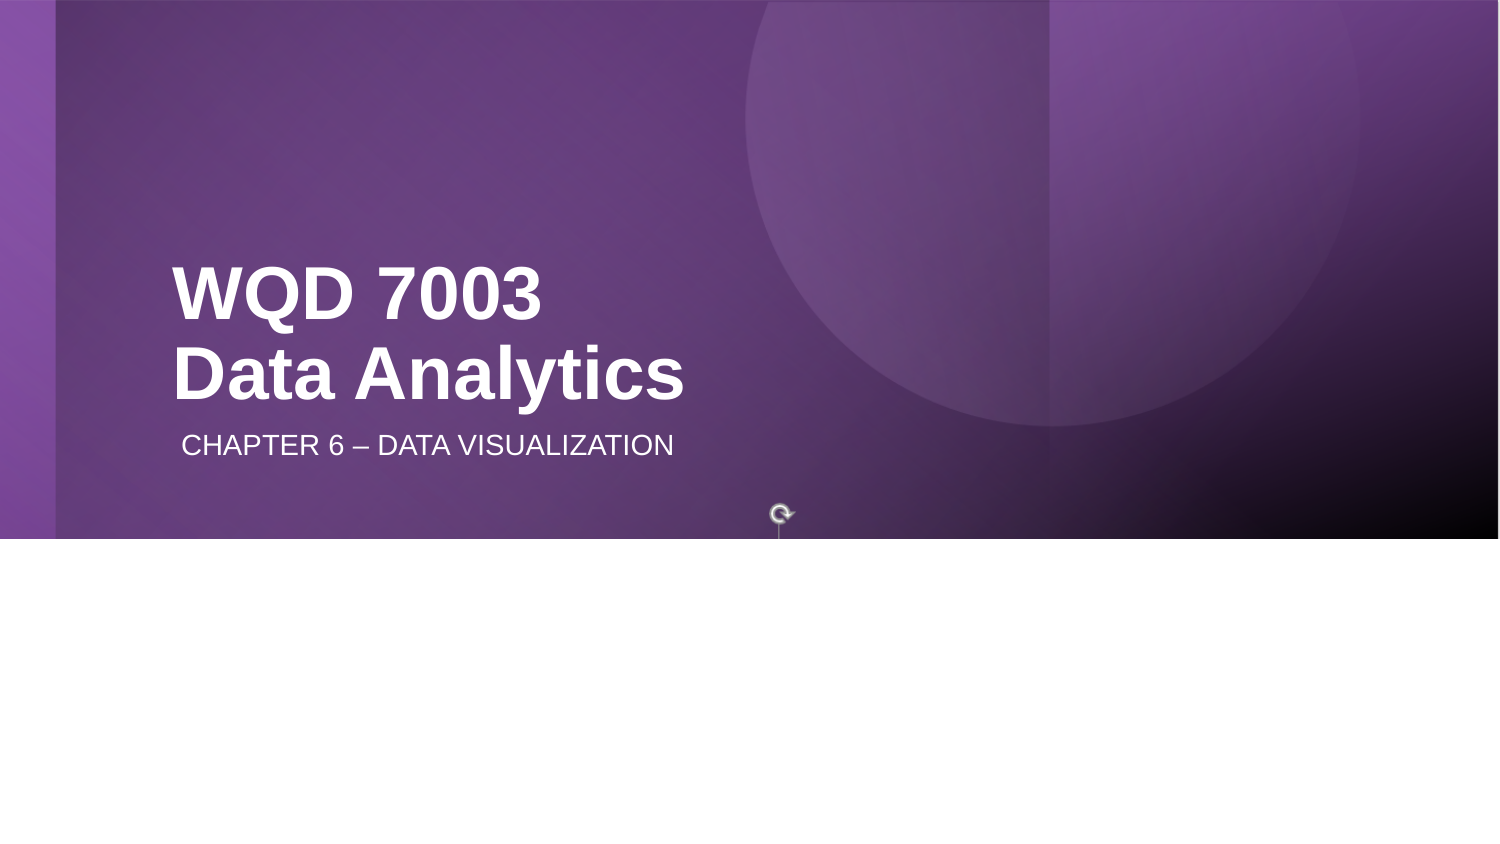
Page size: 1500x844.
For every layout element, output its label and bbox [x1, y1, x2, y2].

picture [0, 0, 1500, 540]
